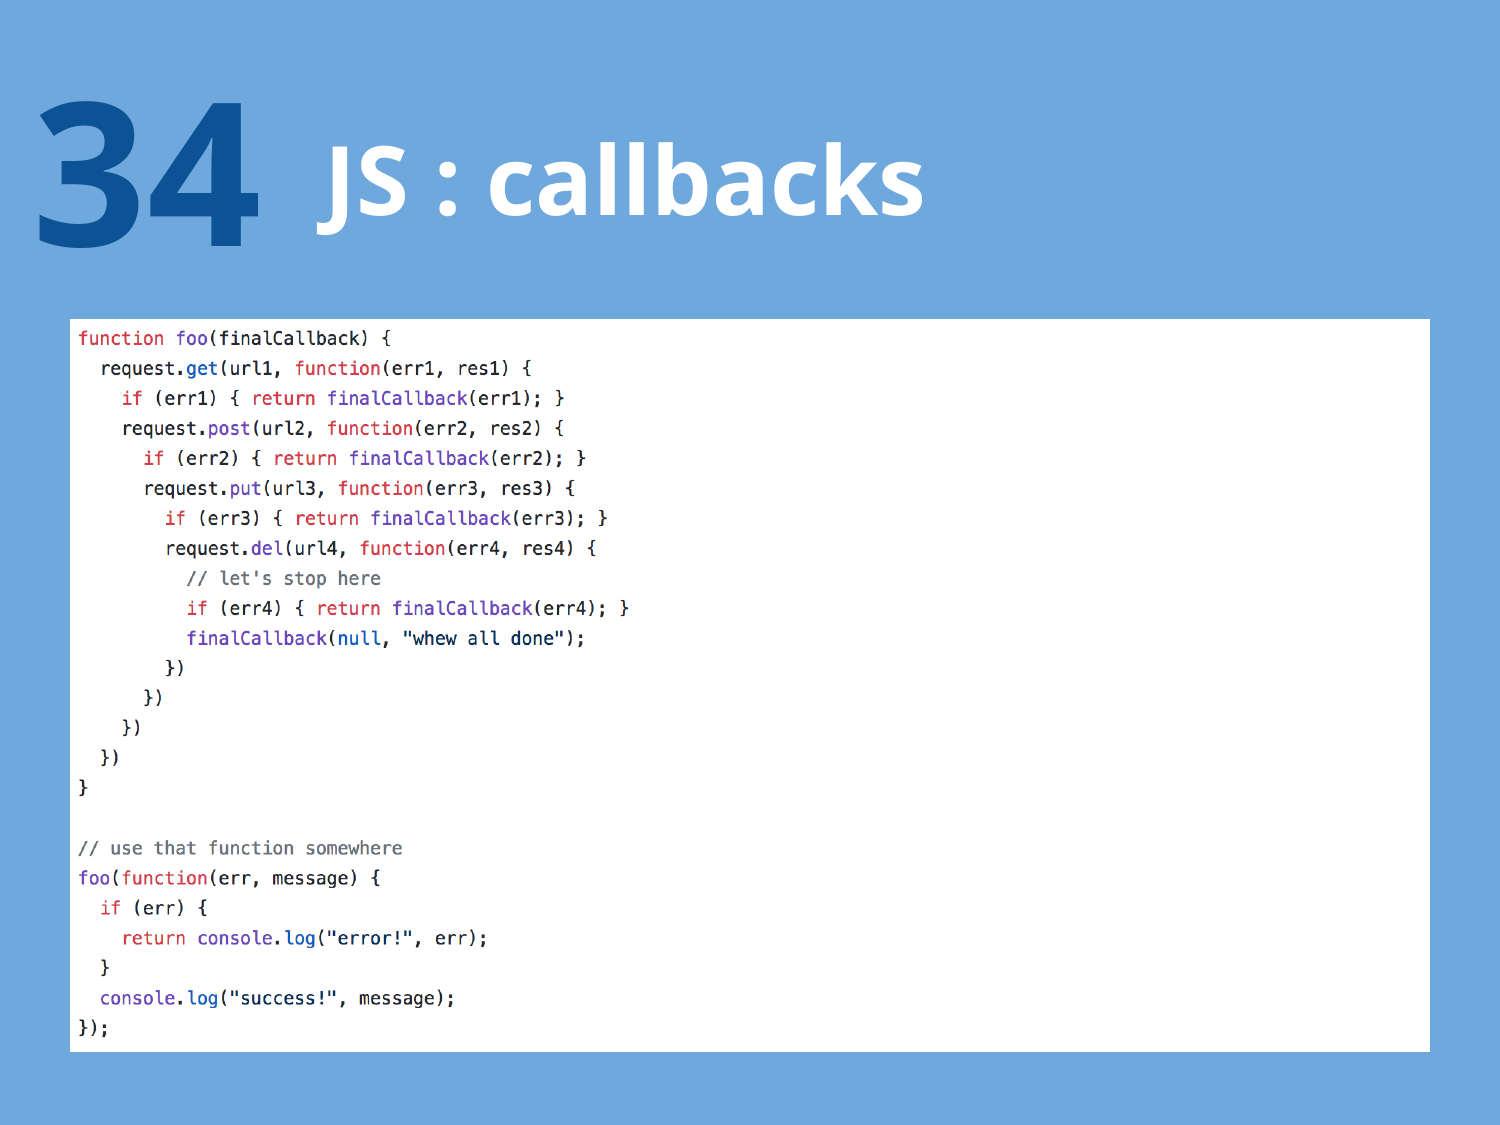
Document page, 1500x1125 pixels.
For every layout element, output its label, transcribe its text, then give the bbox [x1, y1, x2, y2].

title JS : callbacks [310, 104, 1500, 283]
picture [70, 319, 1430, 1052]
slide_number ‹#› [17, 31, 315, 306]
